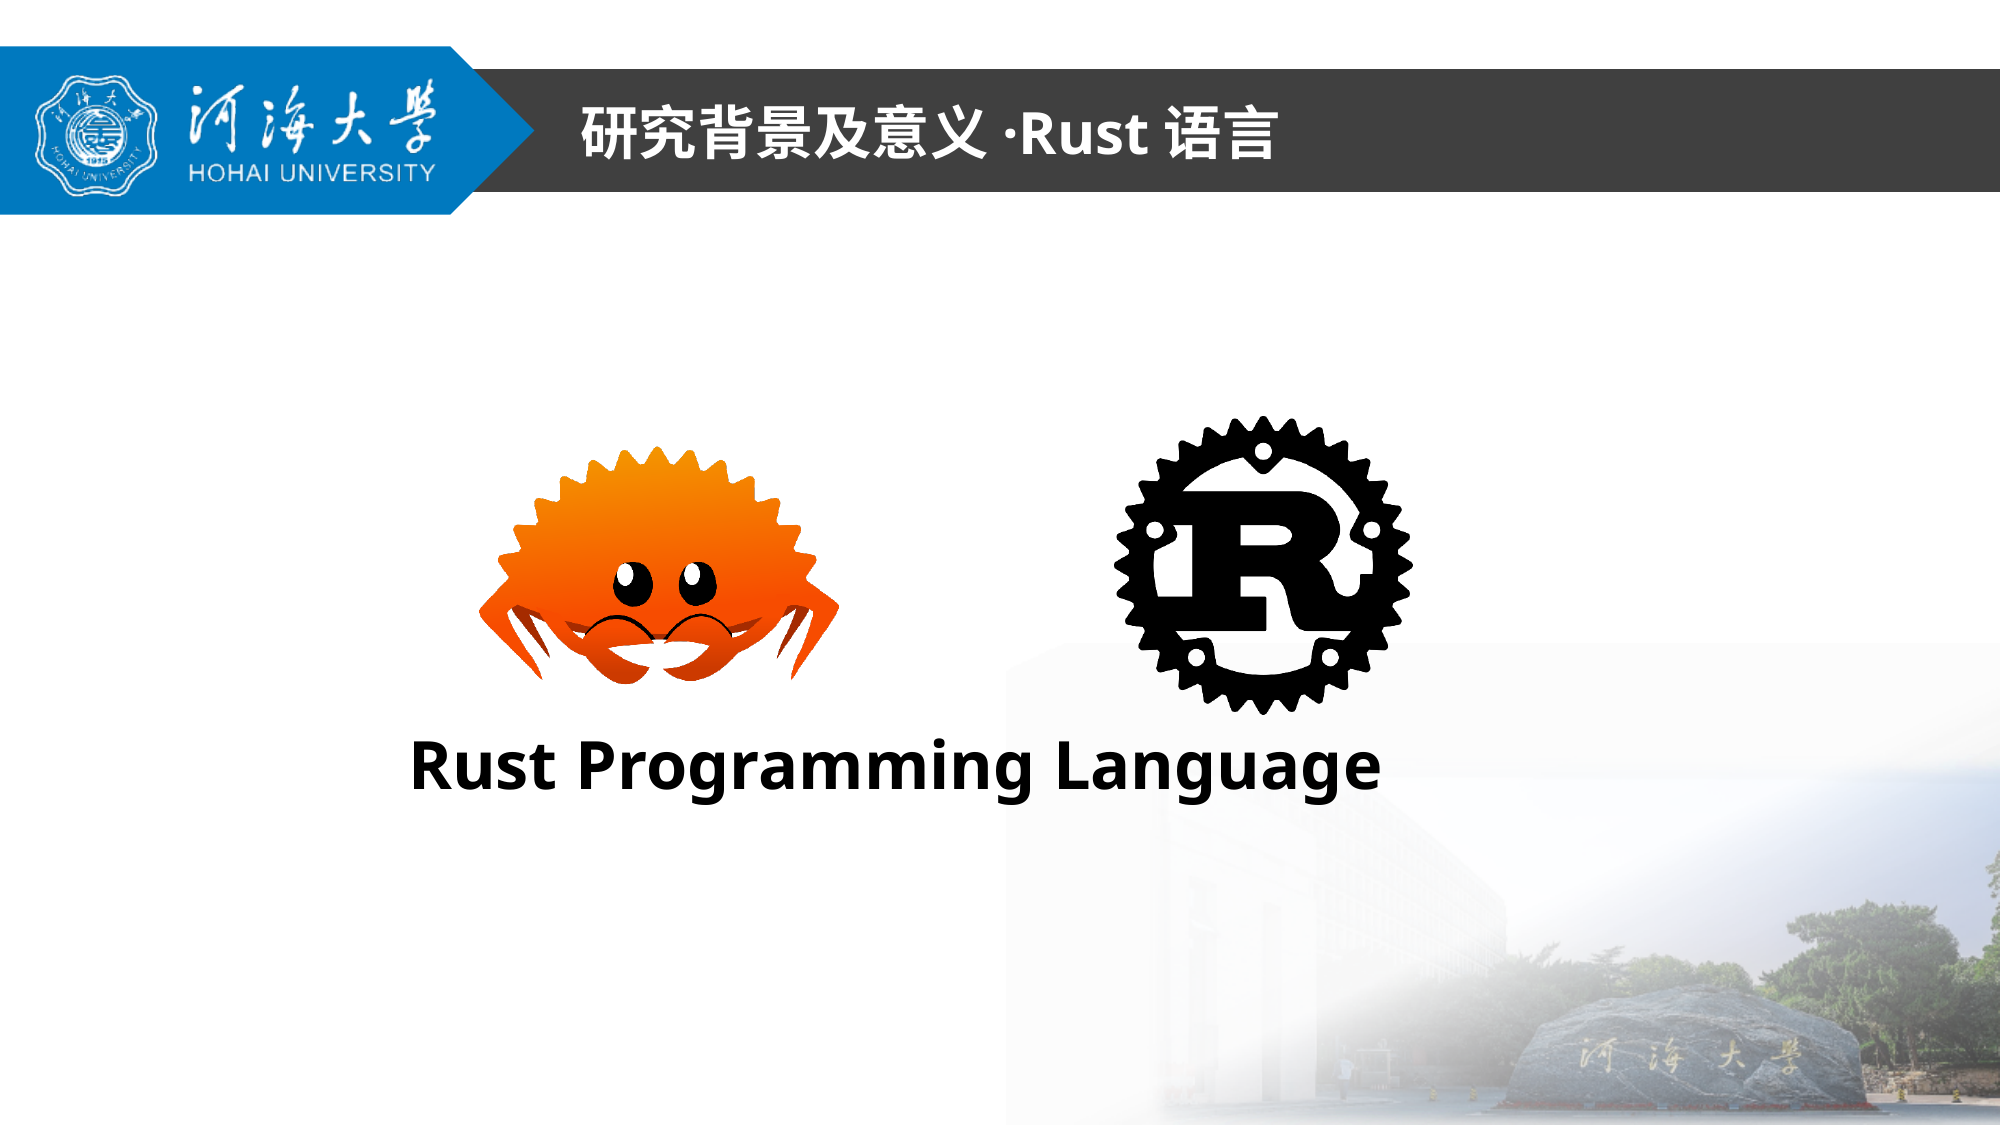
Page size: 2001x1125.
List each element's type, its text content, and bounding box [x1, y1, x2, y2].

list 研究背景及意义·Rust语言 [565, 91, 1656, 181]
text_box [393, 414, 1714, 892]
picture [1006, 643, 2000, 1125]
